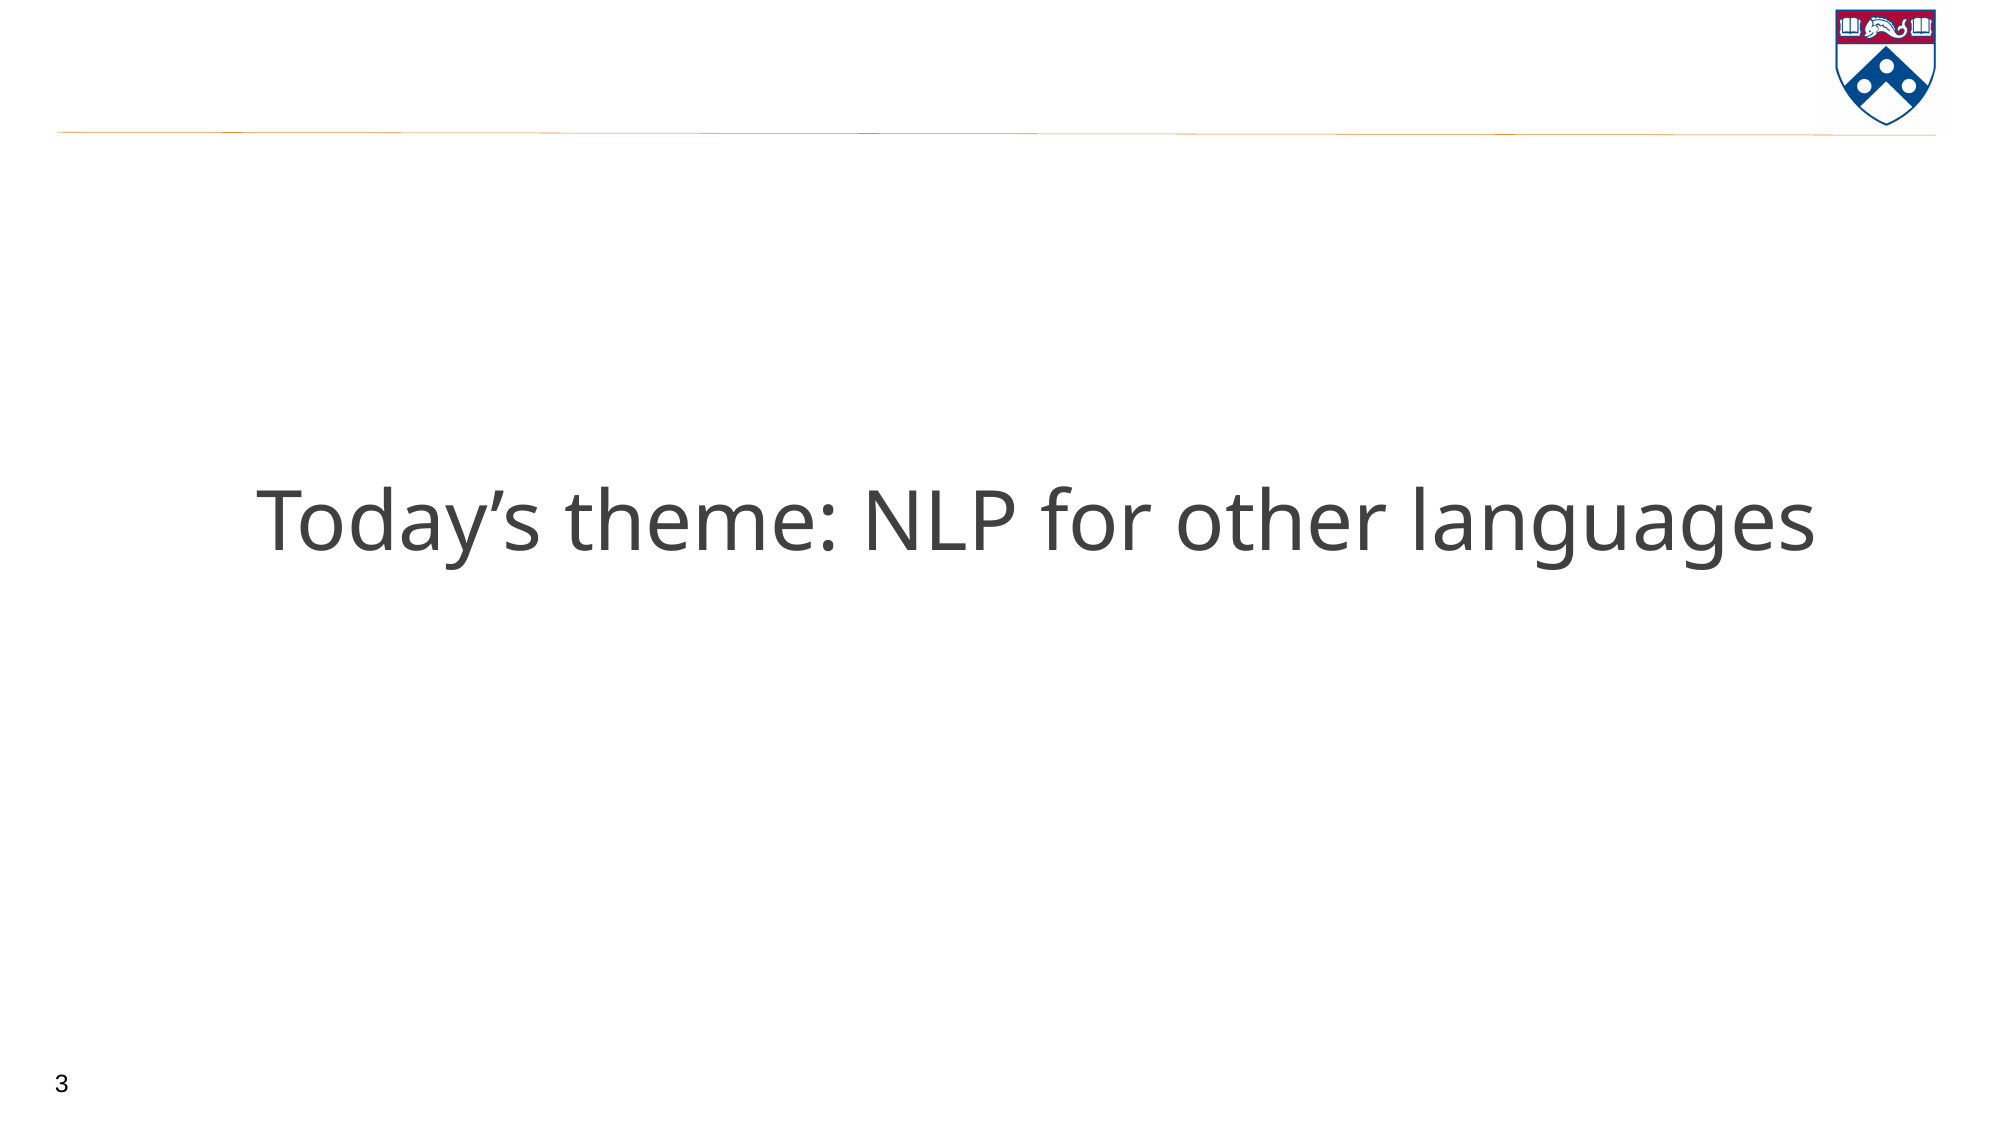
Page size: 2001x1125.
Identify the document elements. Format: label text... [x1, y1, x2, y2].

title Today’s theme: NLP for other languages [167, 473, 1907, 561]
picture [1820, 0, 1953, 132]
slide_number 3 [20, 1067, 104, 1106]
